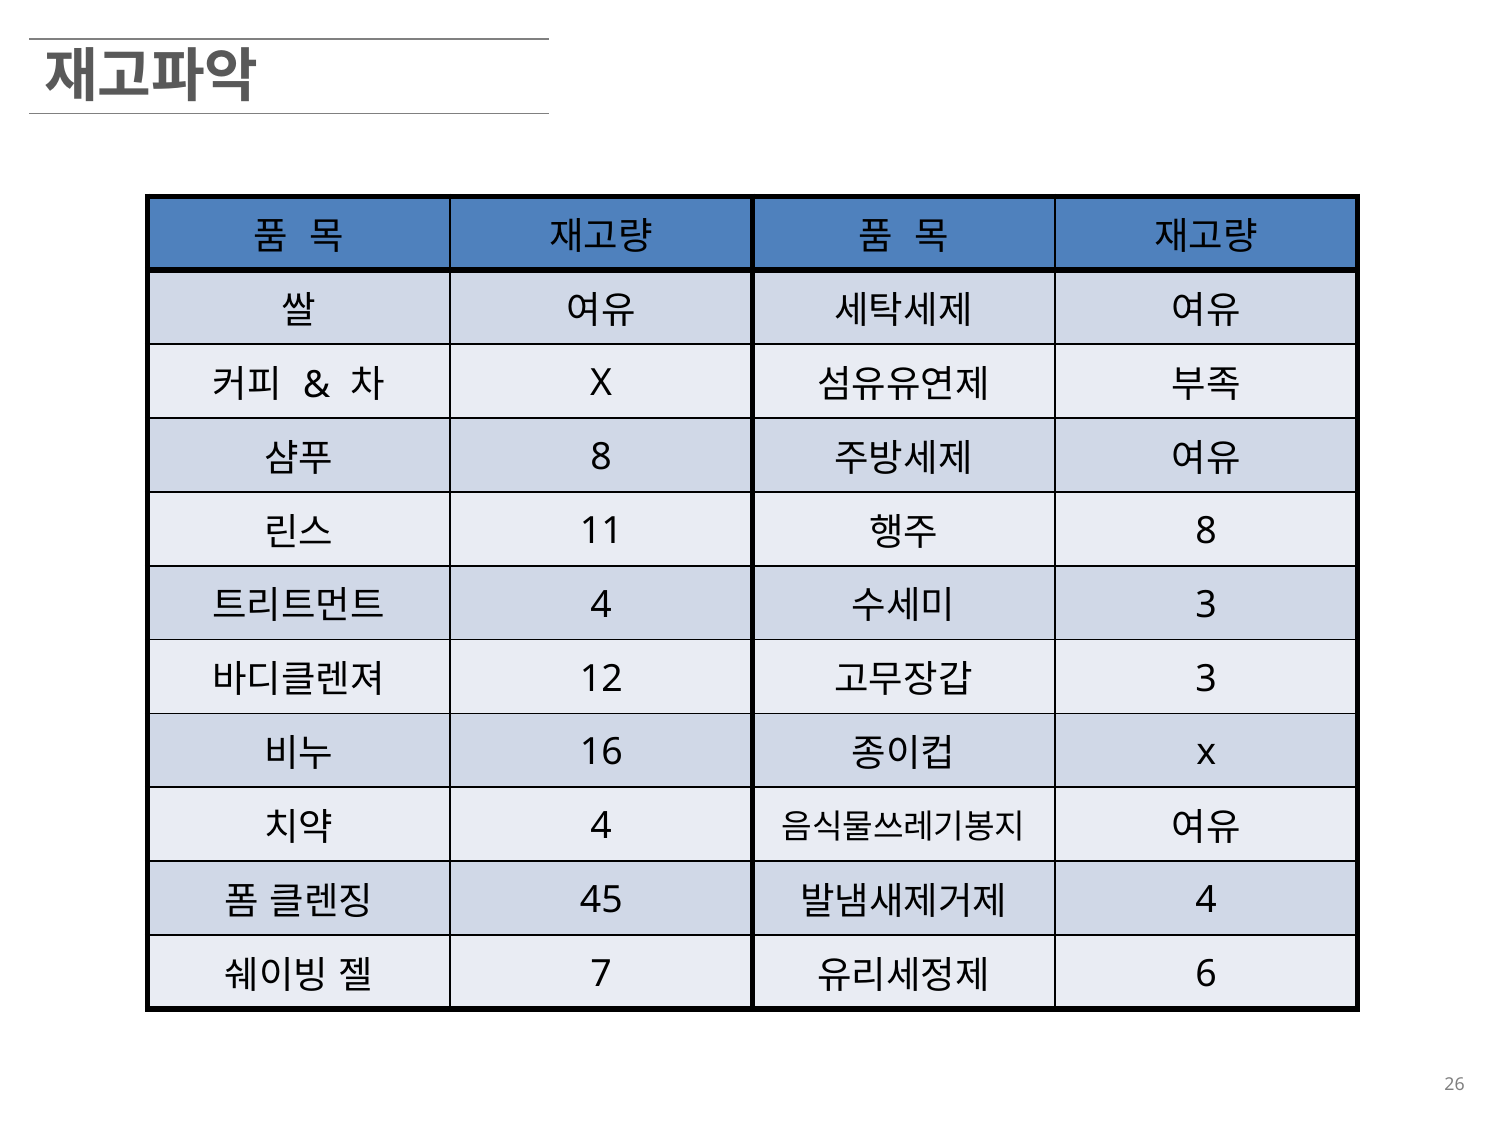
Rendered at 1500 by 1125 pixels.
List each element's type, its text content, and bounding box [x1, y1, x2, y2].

table_cell 고무장갑 [755, 640, 1054, 713]
table_cell 치약 [150, 788, 449, 860]
table_cell 커피 & 차 [150, 345, 449, 417]
table_cell 4 [1056, 862, 1355, 934]
table_cell 쌀 [150, 273, 449, 343]
table_cell 여유 [1056, 788, 1355, 860]
table_cell 쉐이빙 젤 [150, 936, 449, 1006]
table_header 재고량 [1056, 199, 1355, 267]
table_cell 바디클렌져 [150, 640, 449, 713]
table_cell 종이컵 [755, 714, 1054, 786]
table_cell 섬유유연제 [755, 345, 1054, 417]
table_cell 6 [1056, 936, 1355, 1006]
text_box 재고파악 [29, 30, 703, 116]
table_header 품 목 [755, 199, 1054, 267]
table_cell 여유 [1056, 273, 1355, 343]
table_cell 4 [451, 788, 750, 860]
table_cell 행주 [755, 493, 1054, 565]
table_cell 8 [451, 419, 750, 491]
table_cell 7 [451, 936, 750, 1006]
table_cell 세탁세제 [755, 273, 1054, 343]
table_cell 3 [1056, 640, 1355, 713]
table_cell 12 [451, 640, 750, 713]
table_cell x [1056, 714, 1355, 786]
table_cell 여유 [1056, 419, 1355, 491]
table_cell 3 [1056, 567, 1355, 639]
table_cell 폼 클렌징 [150, 862, 449, 934]
table_cell 16 [451, 714, 750, 786]
table_cell 주방세제 [755, 419, 1054, 491]
table_cell 45 [451, 862, 750, 934]
table_cell 샴푸 [150, 419, 449, 491]
table_cell 수세미 [755, 567, 1054, 639]
table_cell 8 [1056, 493, 1355, 565]
table_cell 음식물쓰레기봉지 [755, 788, 1054, 860]
table_cell 4 [451, 567, 750, 639]
table_cell 발냄새제거제 [755, 862, 1054, 934]
table_cell 부족 [1056, 345, 1355, 417]
table_header 품 목 [150, 199, 449, 267]
table_header 재고량 [451, 199, 750, 267]
table_cell 트리트먼트 [150, 567, 449, 639]
table_cell 비누 [150, 714, 449, 786]
table_cell 린스 [150, 493, 449, 565]
table_cell 여유 [451, 273, 750, 343]
table_cell X [451, 345, 750, 417]
table_cell 11 [451, 493, 750, 565]
table_cell 유리세정제 [755, 936, 1054, 1006]
